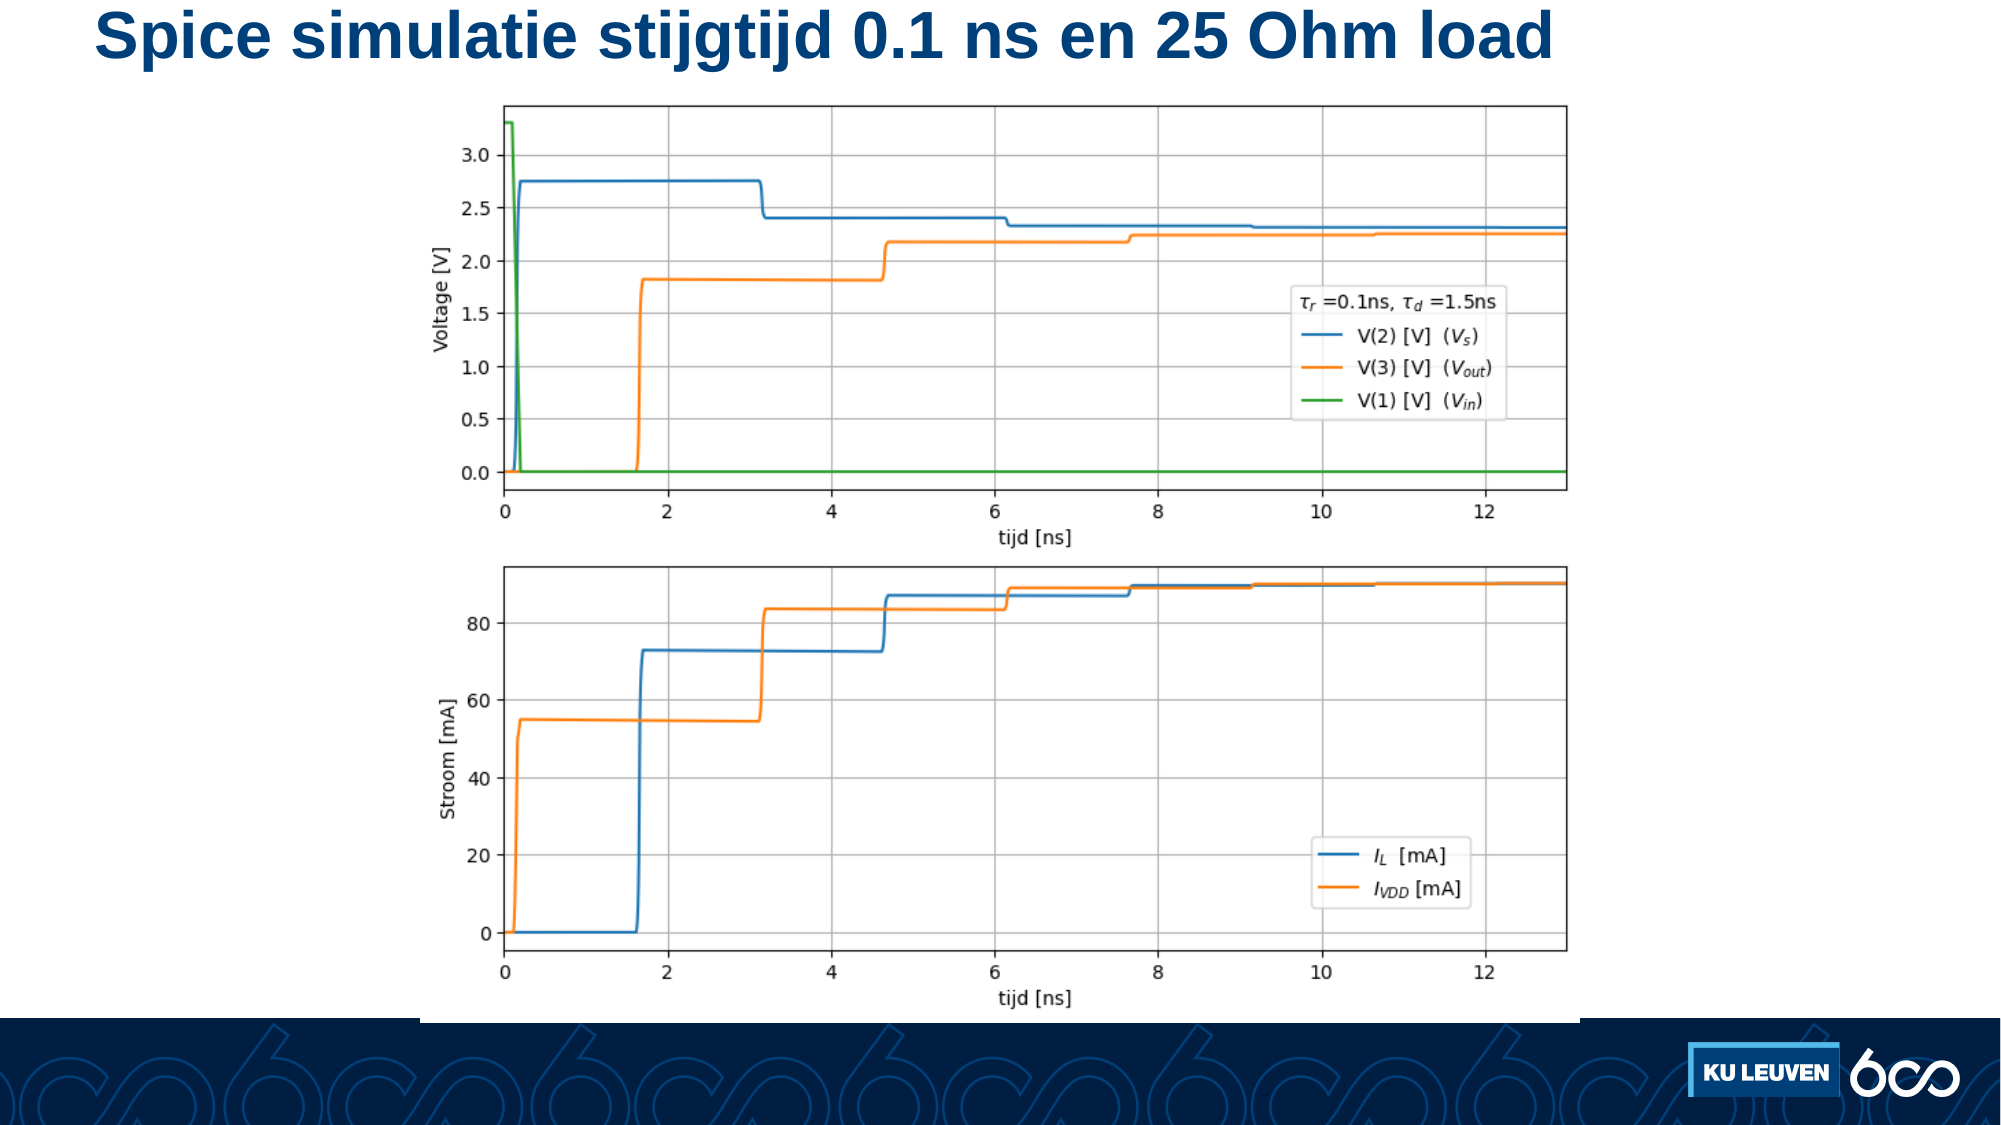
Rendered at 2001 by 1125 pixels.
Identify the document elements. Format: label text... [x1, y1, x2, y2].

title Spice simulatie stijgtijd 0.1 ns en 25 Ohm load [94, 0, 1906, 108]
picture [0, 92, 2001, 1125]
